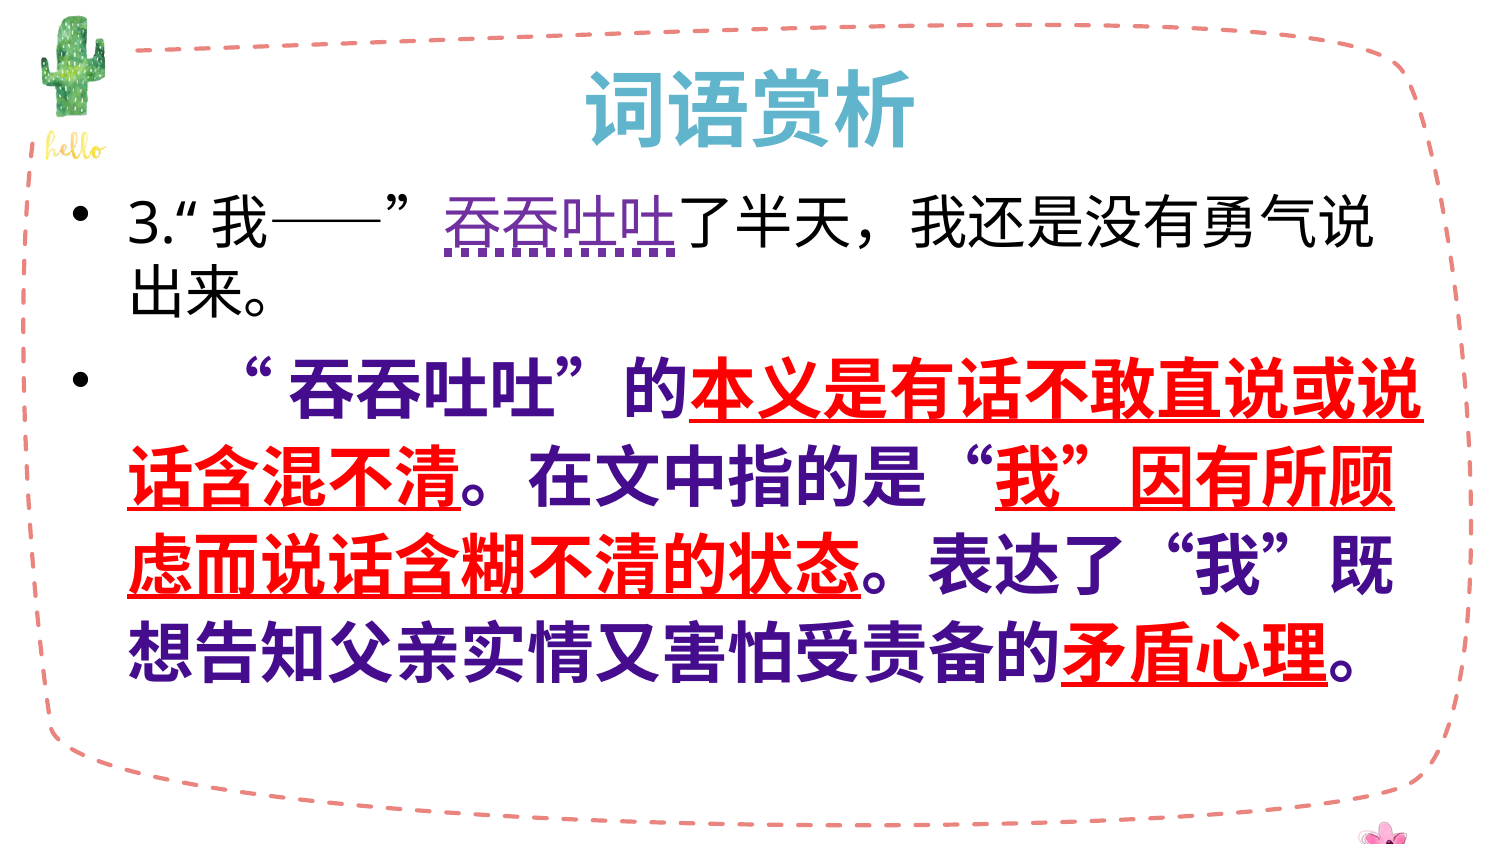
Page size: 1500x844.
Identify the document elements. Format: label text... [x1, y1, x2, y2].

text_box [22, 23, 1437, 736]
picture [1165, 794, 1489, 844]
text_box 3.“我——”吞吞吐吐了半天，我还是没有勇气说出来。 “吞吞吐吐”的本义是有话不敢直说或说话含混不清。在文中指的是“我”因有所顾虑而说话含糊不清的状态。表达了“我”既想告知父亲实情又害怕受责备的矛盾心理。 [55, 178, 1444, 826]
text_box [1444, 209, 1473, 741]
text_box 词语赏析 [572, 51, 928, 163]
picture [0, 8, 161, 166]
